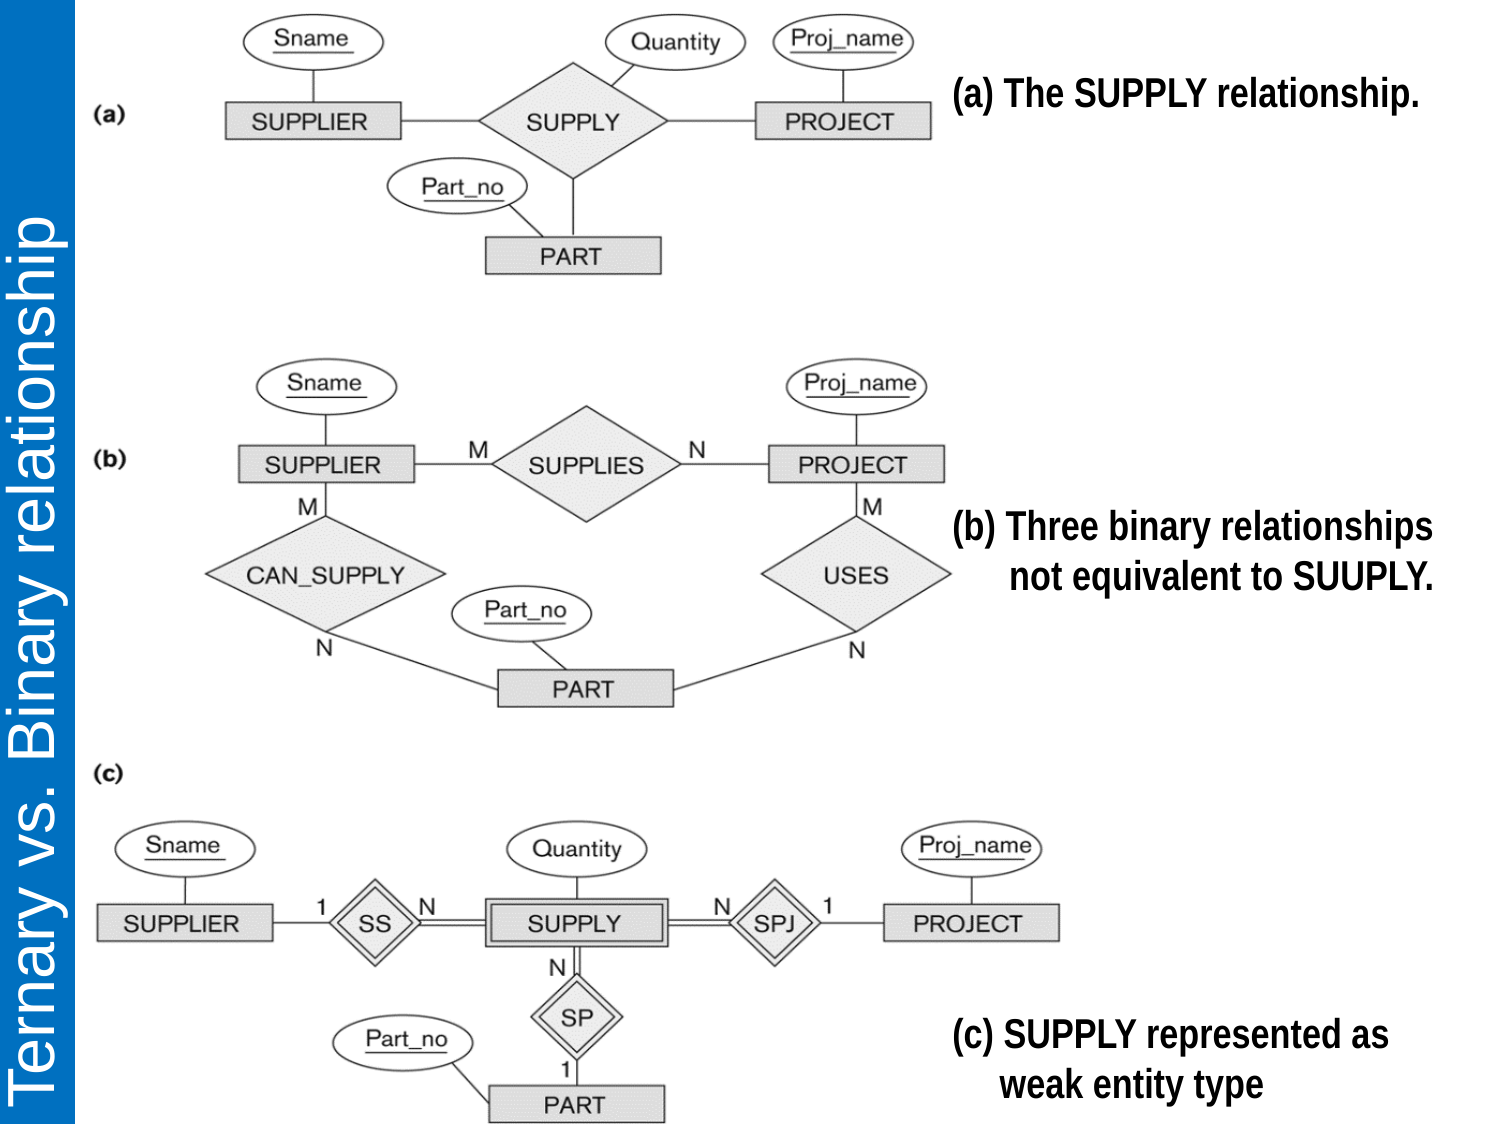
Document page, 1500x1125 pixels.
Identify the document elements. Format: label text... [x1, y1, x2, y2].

picture [87, 12, 1063, 1125]
text_box (c) SUPPLY represented as weak entity type [1066, 999, 1500, 1115]
text_box (b) Three binary relationships not equivalent to SUUPLY. [1066, 491, 1463, 607]
text_box (a) The SUPPLY relationship. [1066, 58, 1438, 124]
title Ternary vs. Binary relationship [0, 0, 75, 1124]
